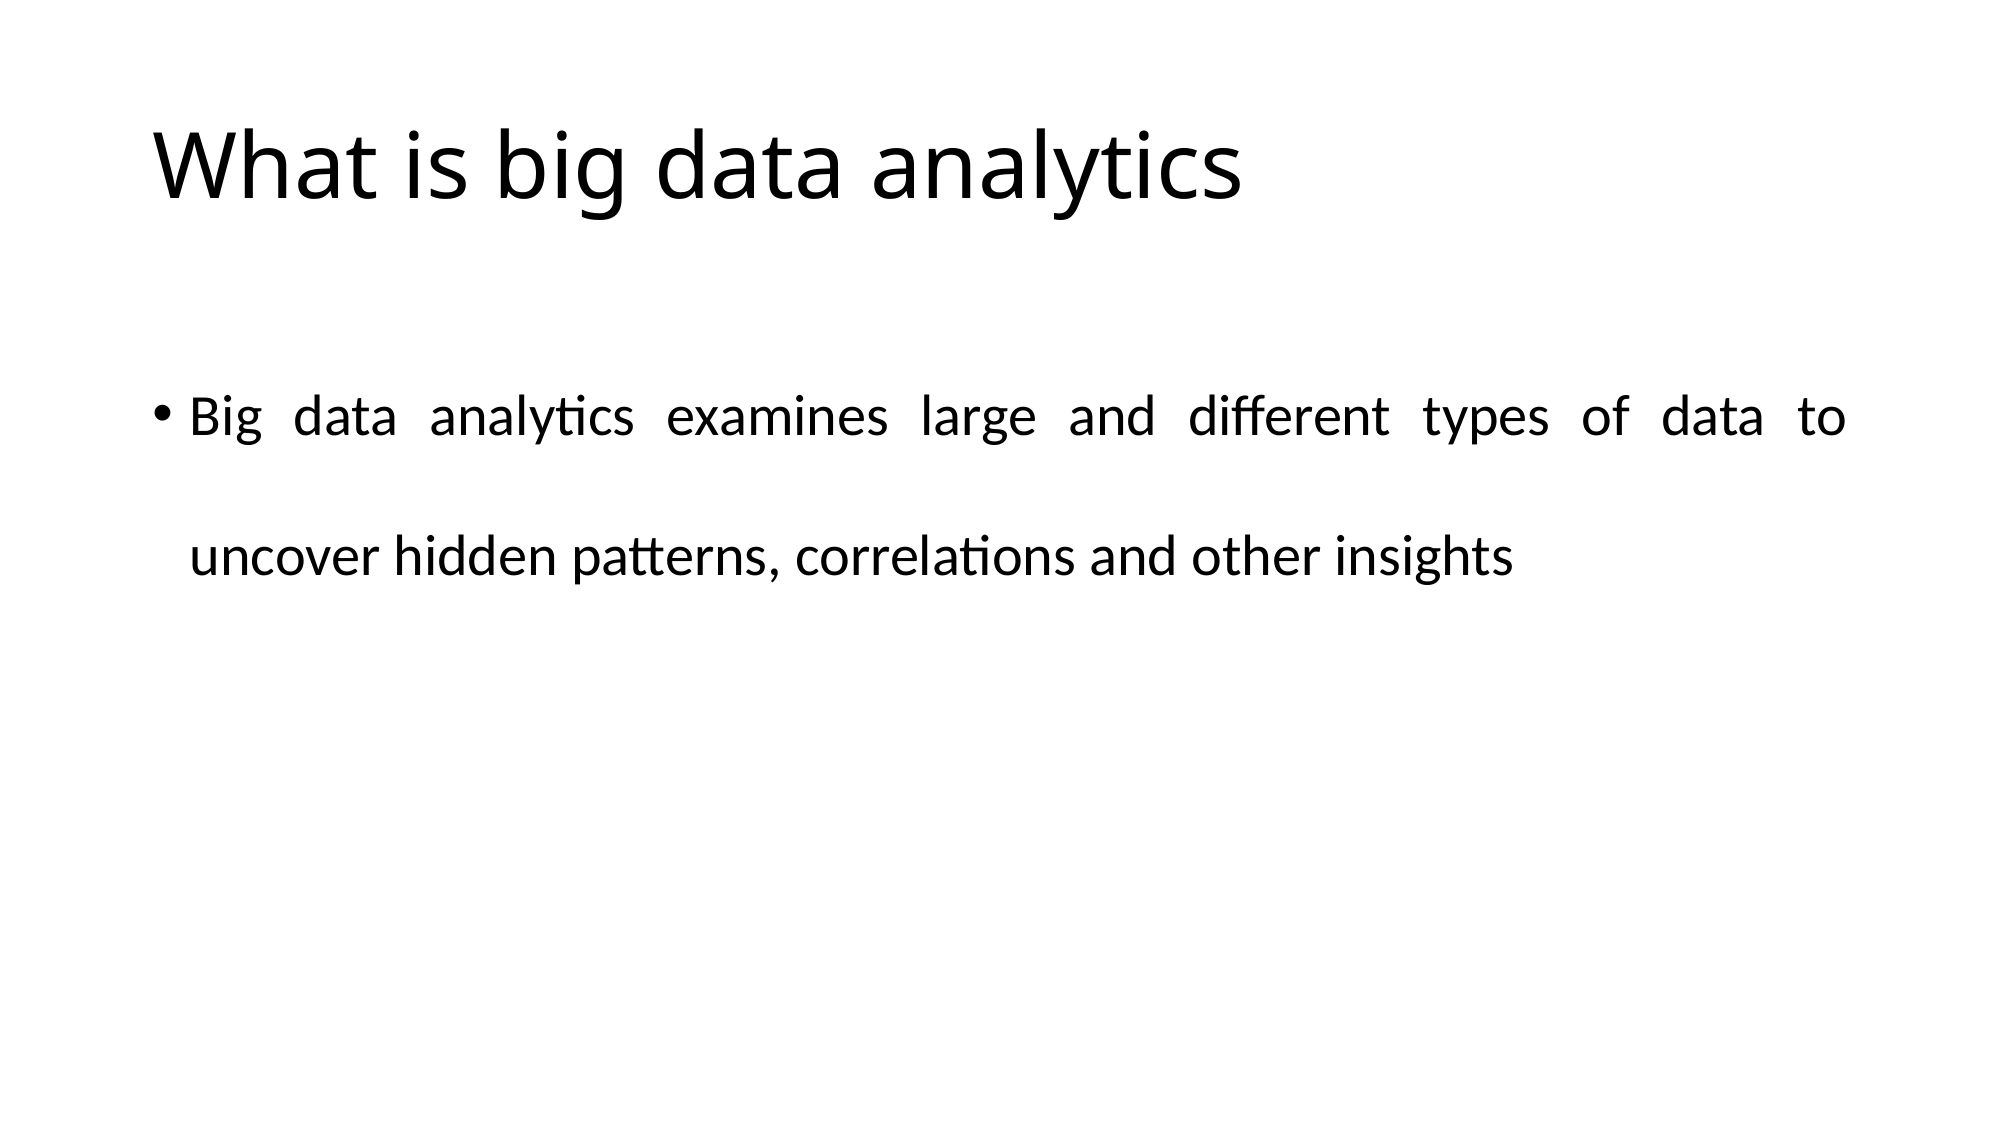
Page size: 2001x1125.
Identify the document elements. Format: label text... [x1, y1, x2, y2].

list Big data analytics examines large and different types of data to uncover hidden patterns, correlations and other insights [137, 299, 1863, 1014]
title What is big data analytics [137, 59, 1863, 278]
